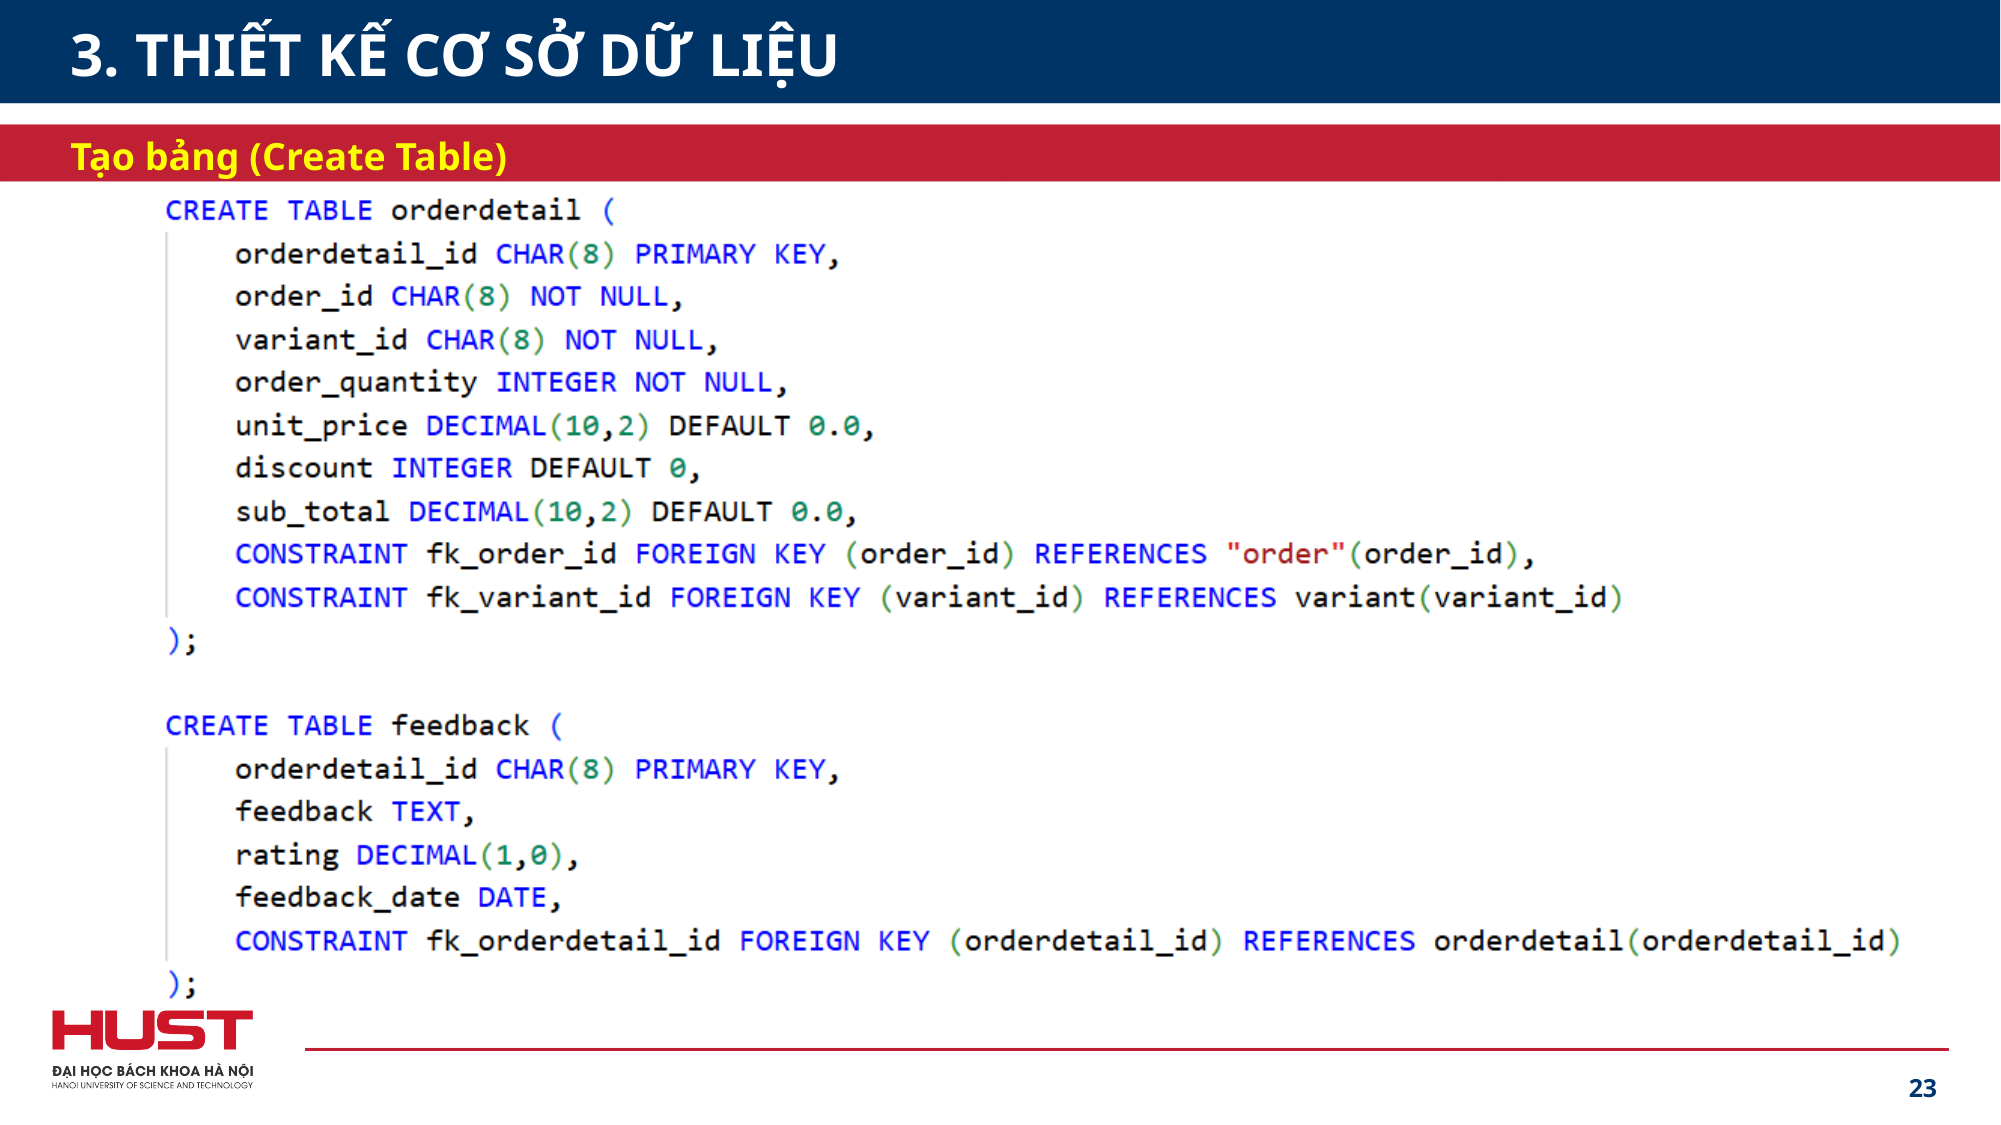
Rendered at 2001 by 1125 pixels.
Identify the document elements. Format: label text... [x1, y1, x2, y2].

slide_number 23 [1502, 1065, 1953, 1125]
text_box Tạo bảng (Create Table) [55, 130, 1945, 203]
picture [0, 0, 2001, 1125]
title 3. THIẾT KẾ CƠ SỞ DỮ LIỆU [55, 18, 1945, 90]
